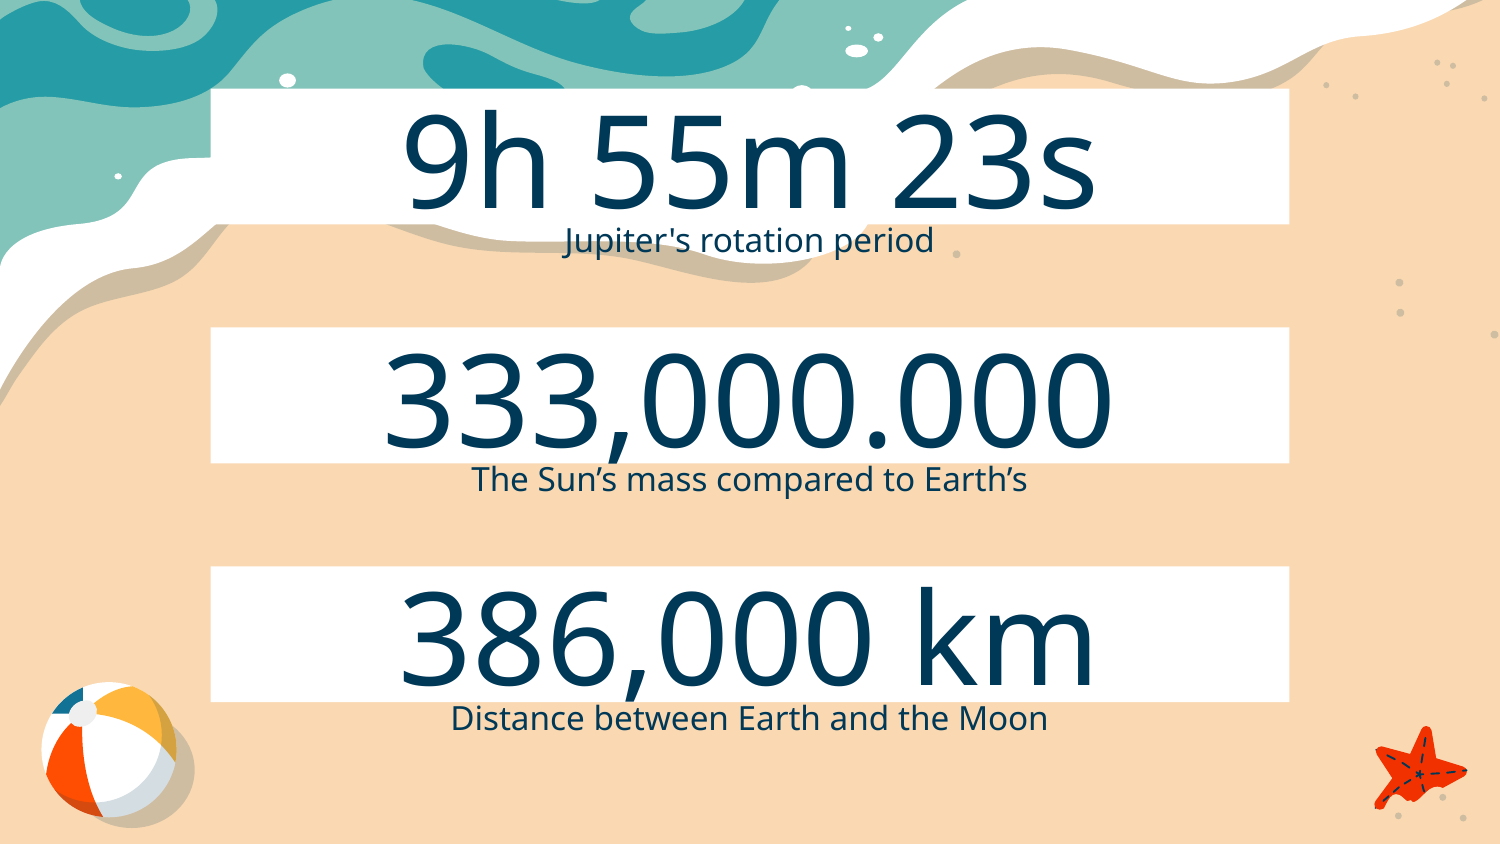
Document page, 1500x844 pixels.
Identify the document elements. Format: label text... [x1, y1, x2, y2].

subtitle Distance between Earth and the Moon [210, 682, 1290, 756]
title 9h 55m 23s [210, 88, 1290, 204]
subtitle Jupiter's rotation period [210, 204, 1290, 278]
subtitle The Sun’s mass compared to Earth’s [210, 443, 1290, 517]
title 333,000.000 [210, 327, 1290, 443]
title 386,000 km [210, 566, 1290, 682]
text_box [1340, 725, 1490, 830]
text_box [41, 681, 195, 829]
